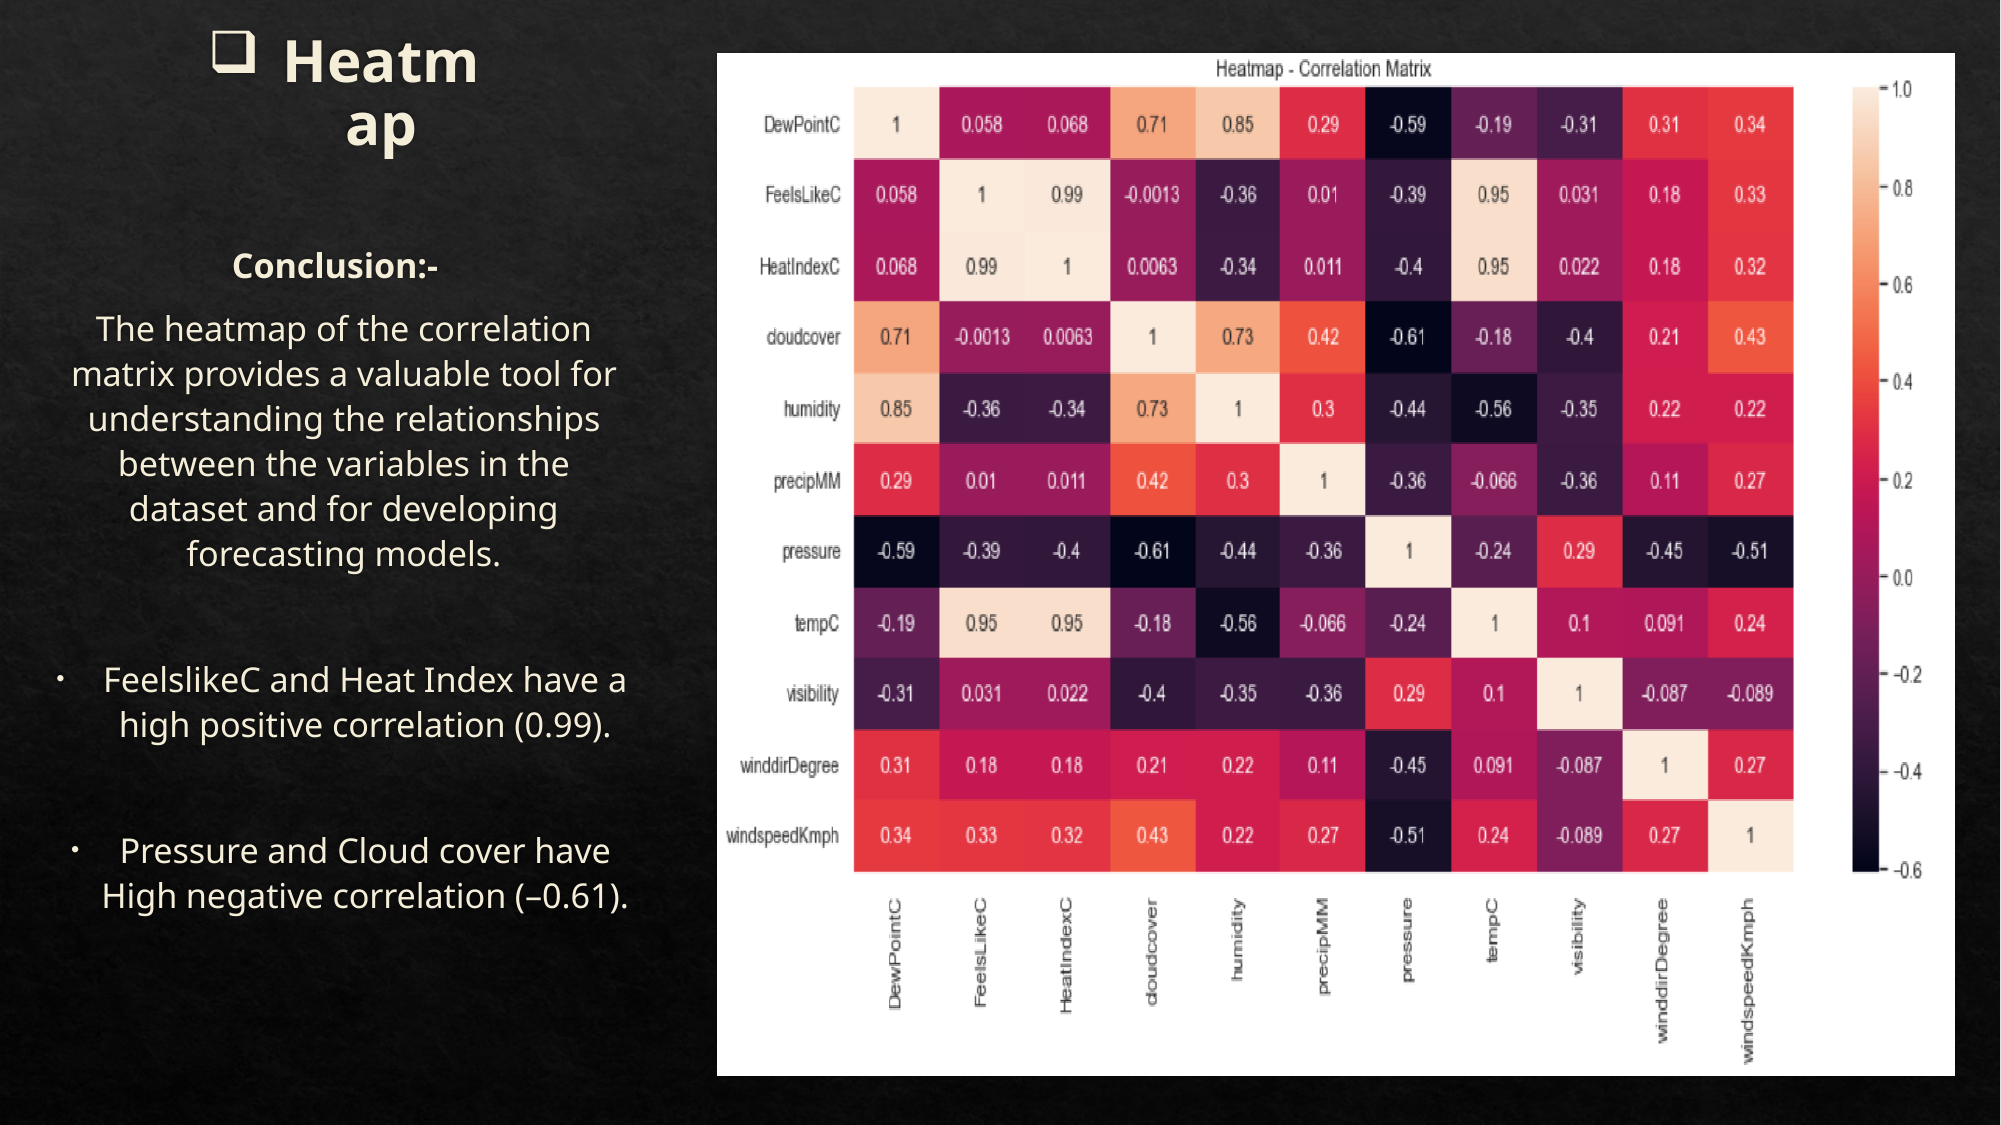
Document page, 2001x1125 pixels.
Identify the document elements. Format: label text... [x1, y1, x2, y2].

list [717, 53, 1955, 1076]
list Conclusion:- The heatmap of the correlation matrix provides a valuable tool for understanding the relationships between the variables in the dataset and for developing forecasting models. FeelslikeC and Heat Index have a high positive correlation (0.99). Pressure and Cloud cover have High negative correlation (–0.61). [39, 232, 648, 960]
title Heatmap [181, 90, 507, 166]
